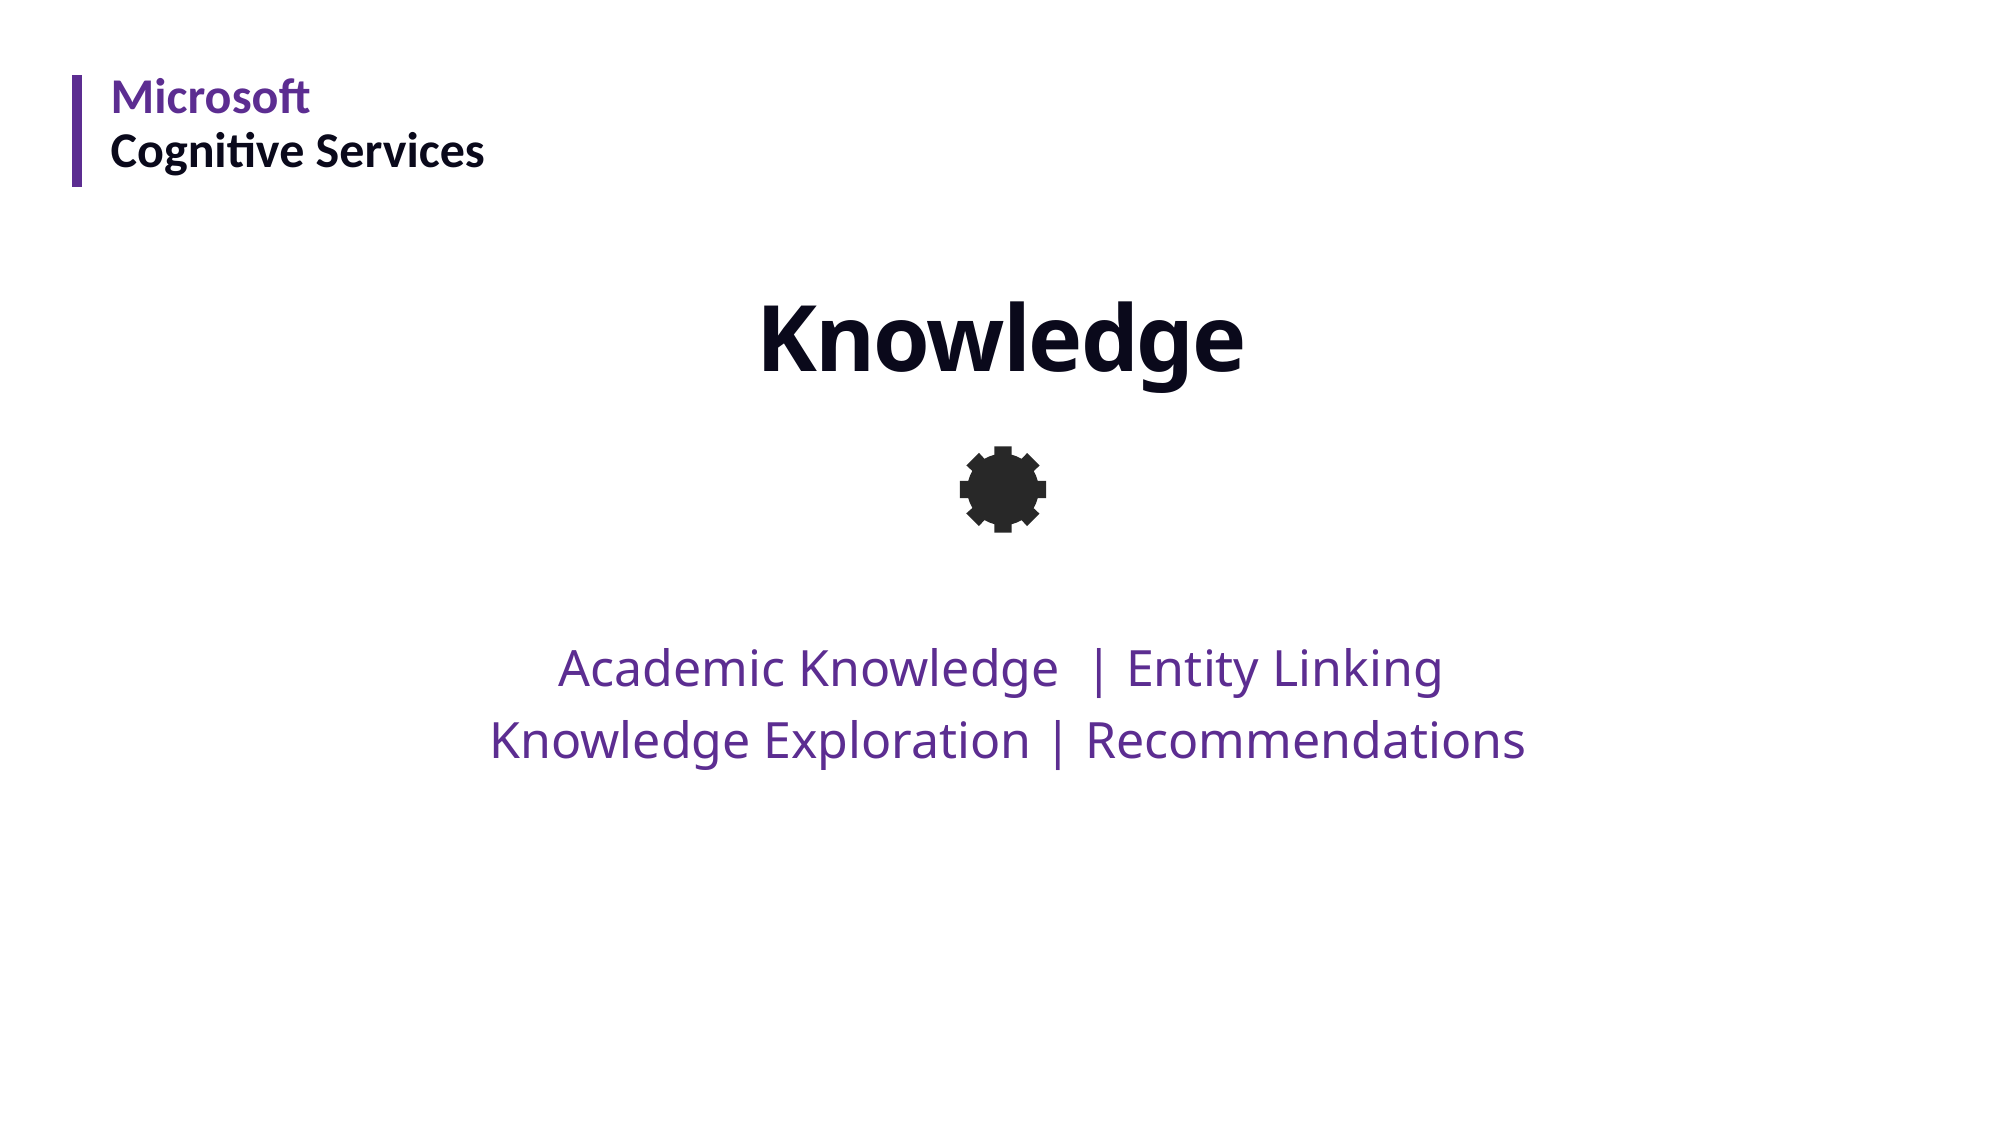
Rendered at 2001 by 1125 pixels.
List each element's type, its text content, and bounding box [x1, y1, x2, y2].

text_box Microsoft Cognitive Services [95, 62, 800, 186]
text_box Academic Knowledge | Entity Linking Knowledge Exploration | Recommendations [474, 629, 1542, 910]
text_box [959, 446, 1047, 533]
text_box Knowledge [92, 277, 1912, 468]
text_box [97, 248, 2000, 574]
